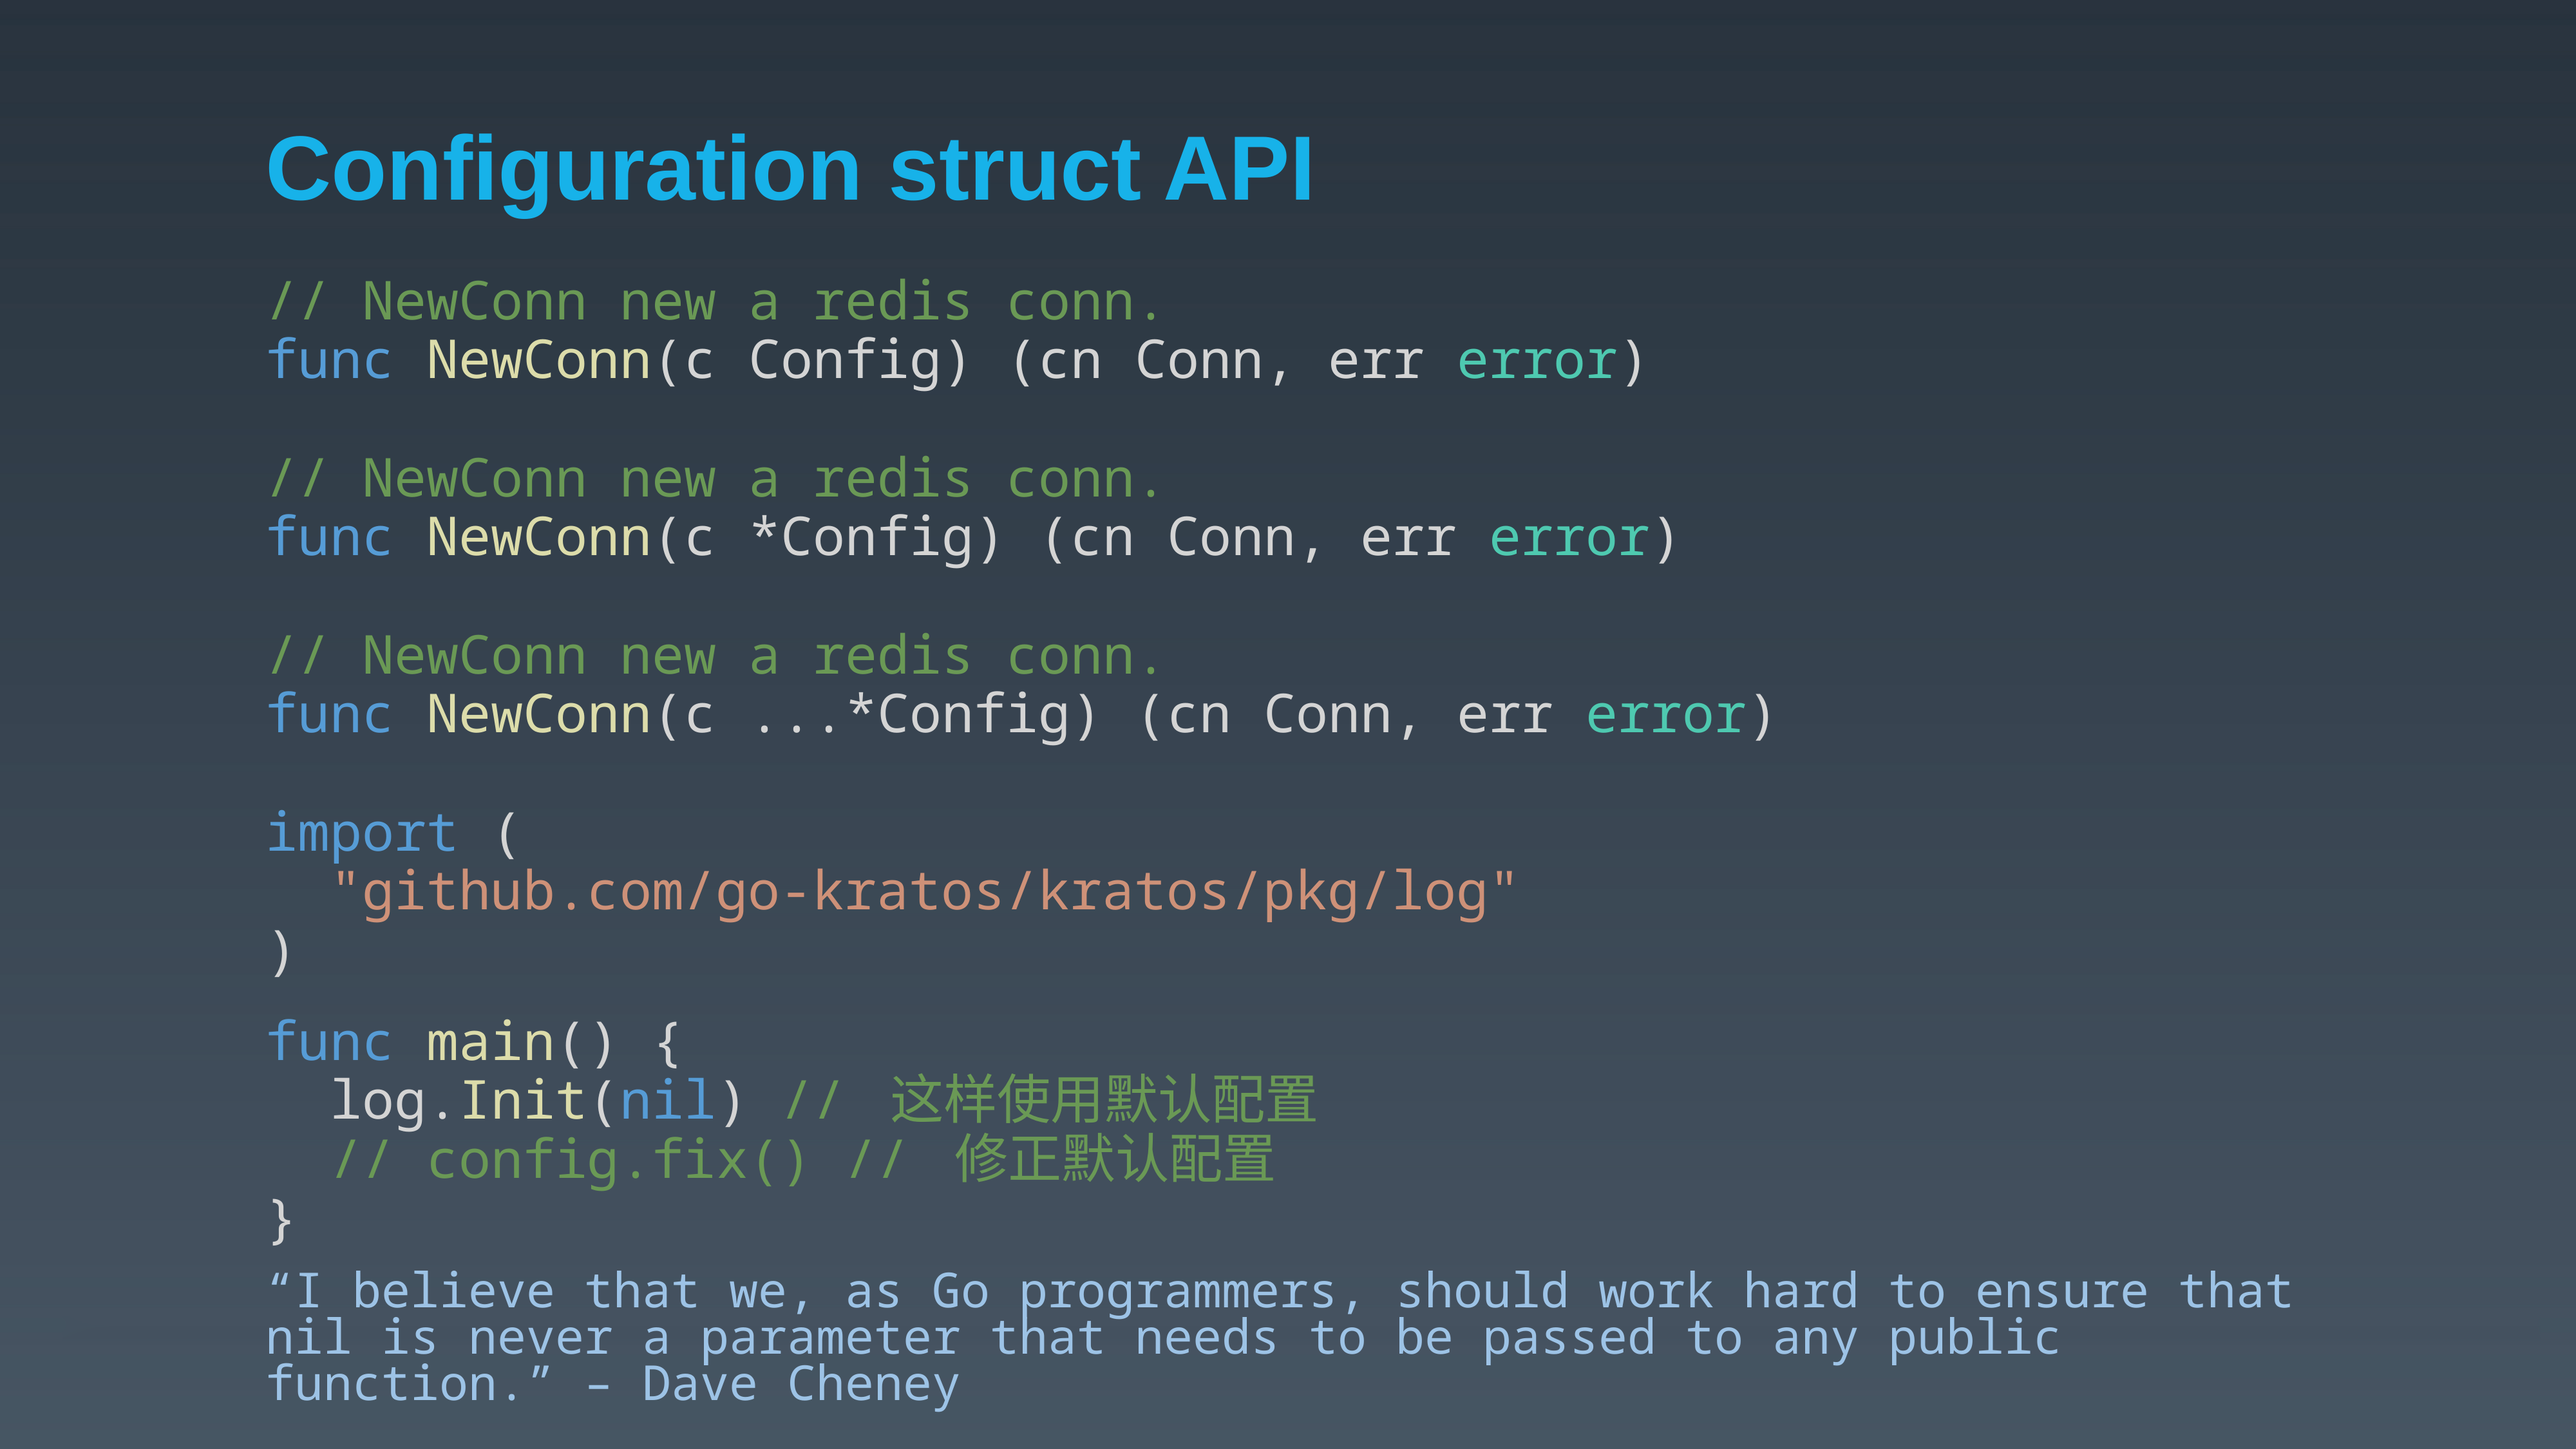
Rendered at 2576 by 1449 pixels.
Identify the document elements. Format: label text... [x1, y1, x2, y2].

picture [0, 0, 2576, 1449]
title Configuration struct API [260, 103, 2316, 243]
list // NewConn new a redis conn. func NewConn(c Config) (cn Conn, err error) // NewConn new a redis conn. func NewConn(c *Config) (cn Conn, err error) // NewConn new a redis conn. func NewConn(c ...*Config) (cn Conn, err error) import ( "github.com/go-kratos/kratos/pkg/log" ) func main() { log.Init(nil) // 这样使用默认配置 // config.fix() // 修正默认配置 } “I believe that we, as Go programmers, should work hard to ensure that nil is never a parameter that needs to be passed to any public function.” – Dave Cheney [260, 288, 2316, 1436]
